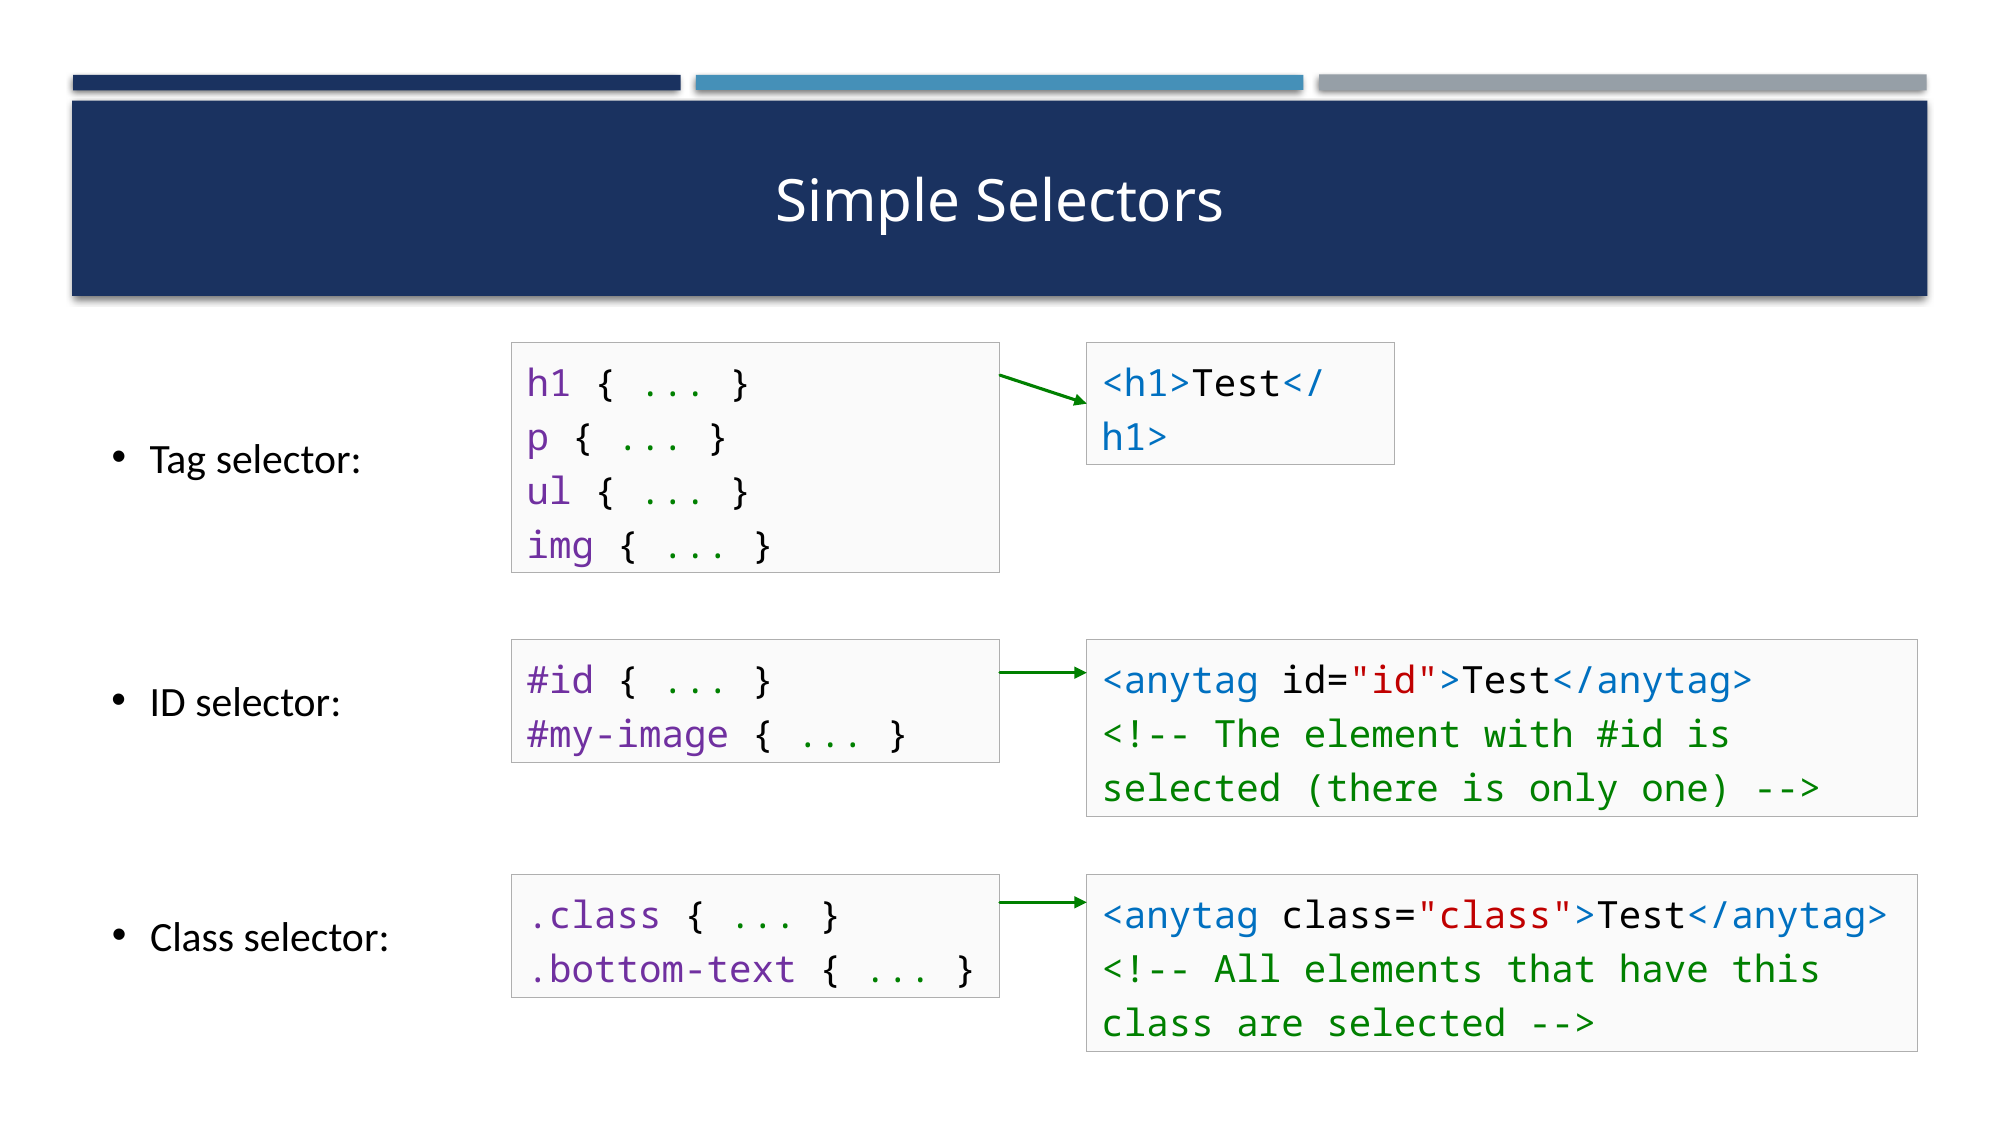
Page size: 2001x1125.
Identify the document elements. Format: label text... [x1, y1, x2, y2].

title Simple Selectors [95, 152, 1905, 241]
text_box <anytag class="class">Test</anytag> <!-- All elements that have this class are selected --> [1086, 874, 1918, 1052]
text_box ID selector: [96, 667, 357, 732]
text_box Tag selector: [96, 424, 378, 489]
text_box <h1>Test</h1> [1086, 342, 1395, 465]
text_box h1 { ... } p { ... } ul { ... } img { ... } [511, 342, 1000, 573]
text_box <anytag id="id">Test</anytag> <!-- The element with #id is selected (there is only one) --> [1086, 639, 1918, 817]
text_box #id { ... } #my-image { ... } [511, 639, 1000, 763]
text_box .class { ... } .bottom-text { ... } [511, 874, 1000, 998]
text_box Class selector: [97, 902, 405, 968]
